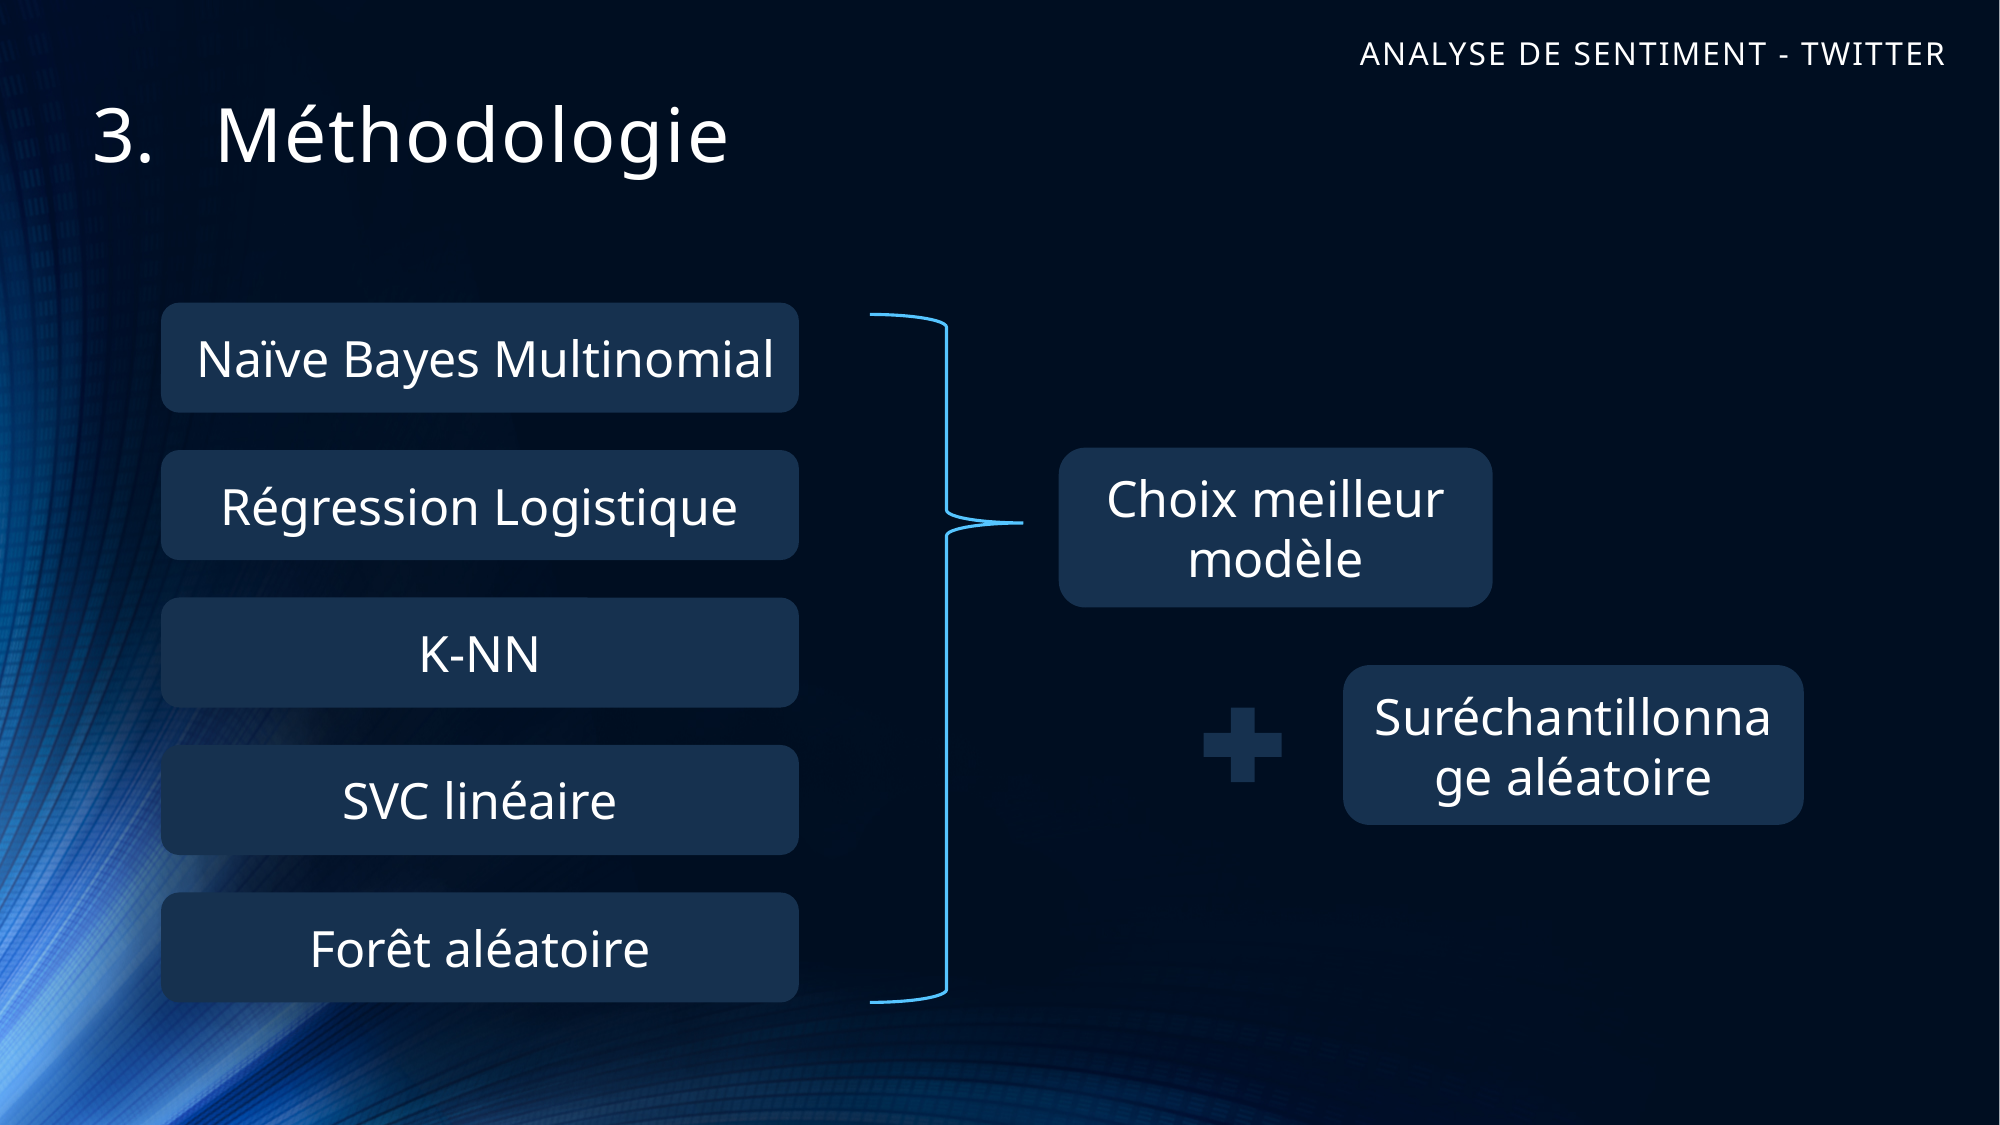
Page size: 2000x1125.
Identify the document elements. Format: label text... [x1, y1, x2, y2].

text_box Régression Logistique [159, 448, 800, 562]
text_box SVC linéaire [159, 743, 800, 857]
text_box Naïve Bayes Multinomial [159, 301, 800, 414]
text_box ANALYSE DE SENTIMENT - TWITTER [1345, 11, 2000, 81]
text_box [1203, 707, 1283, 783]
picture [0, 0, 2000, 1125]
text_box Forêt aléatoire [159, 891, 800, 1004]
text_box Méthodologie [77, 59, 1578, 187]
text_box Suréchantillonnage aléatoire [1342, 664, 1805, 826]
text_box Choix meilleur modèle [1057, 446, 1494, 609]
text_box [869, 312, 1024, 1004]
text_box K-NN [159, 596, 800, 709]
